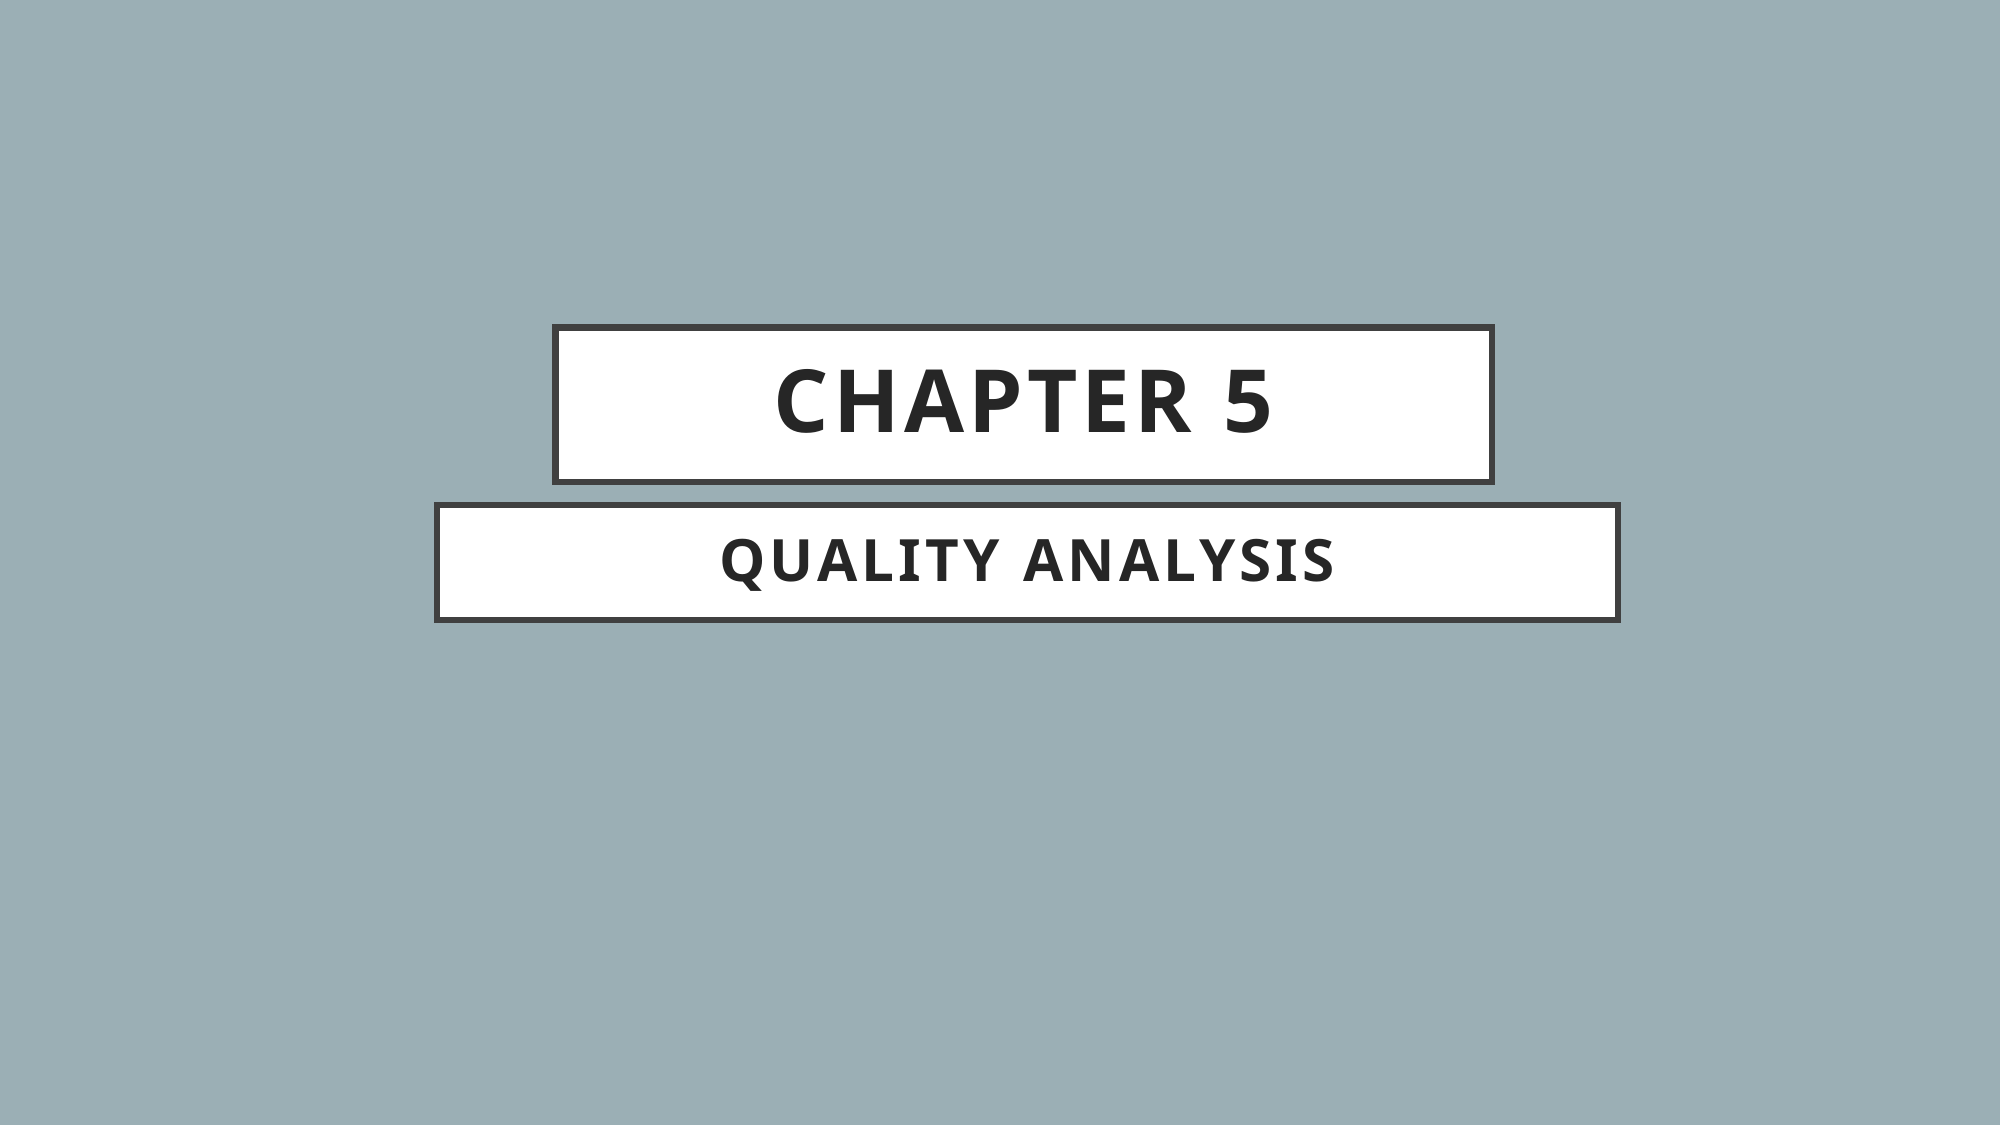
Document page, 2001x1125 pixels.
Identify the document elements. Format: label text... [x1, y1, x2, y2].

title CHAPTER 5 [552, 324, 1495, 485]
text_box Quality analysis [437, 505, 1618, 620]
